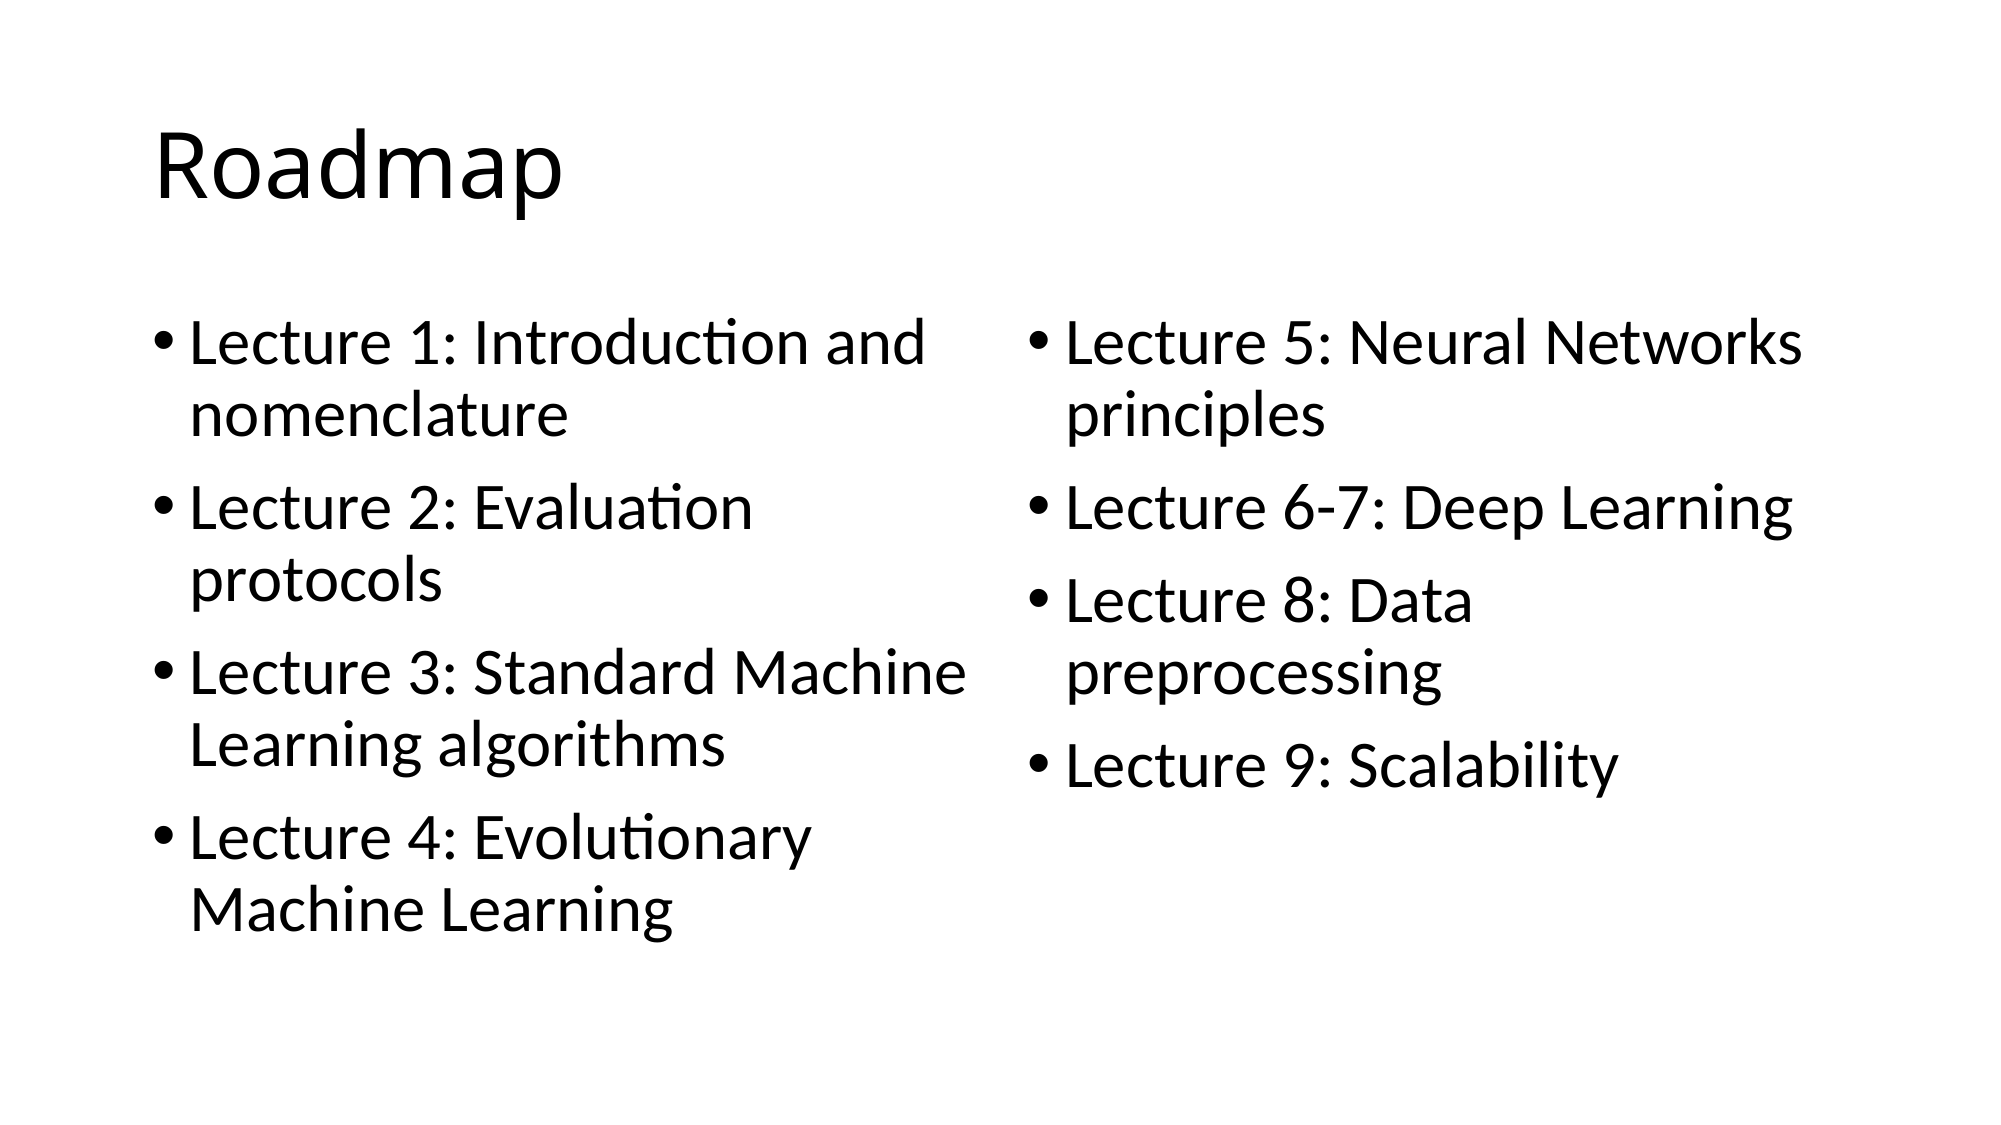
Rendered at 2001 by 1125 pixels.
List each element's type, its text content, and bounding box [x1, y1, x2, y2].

title Roadmap [137, 59, 1863, 278]
list Lecture 1: Introduction and nomenclature Lecture 2: Evaluation protocols Lecture 3: Standard Machine Learning algorithms Lecture 4: Evolutionary Machine Learning [137, 299, 988, 1014]
list Lecture 5: Neural Networks principles Lecture 6-7: Deep Learning Lecture 8: Data preprocessing Lecture 9: Scalability [1012, 299, 1863, 1014]
